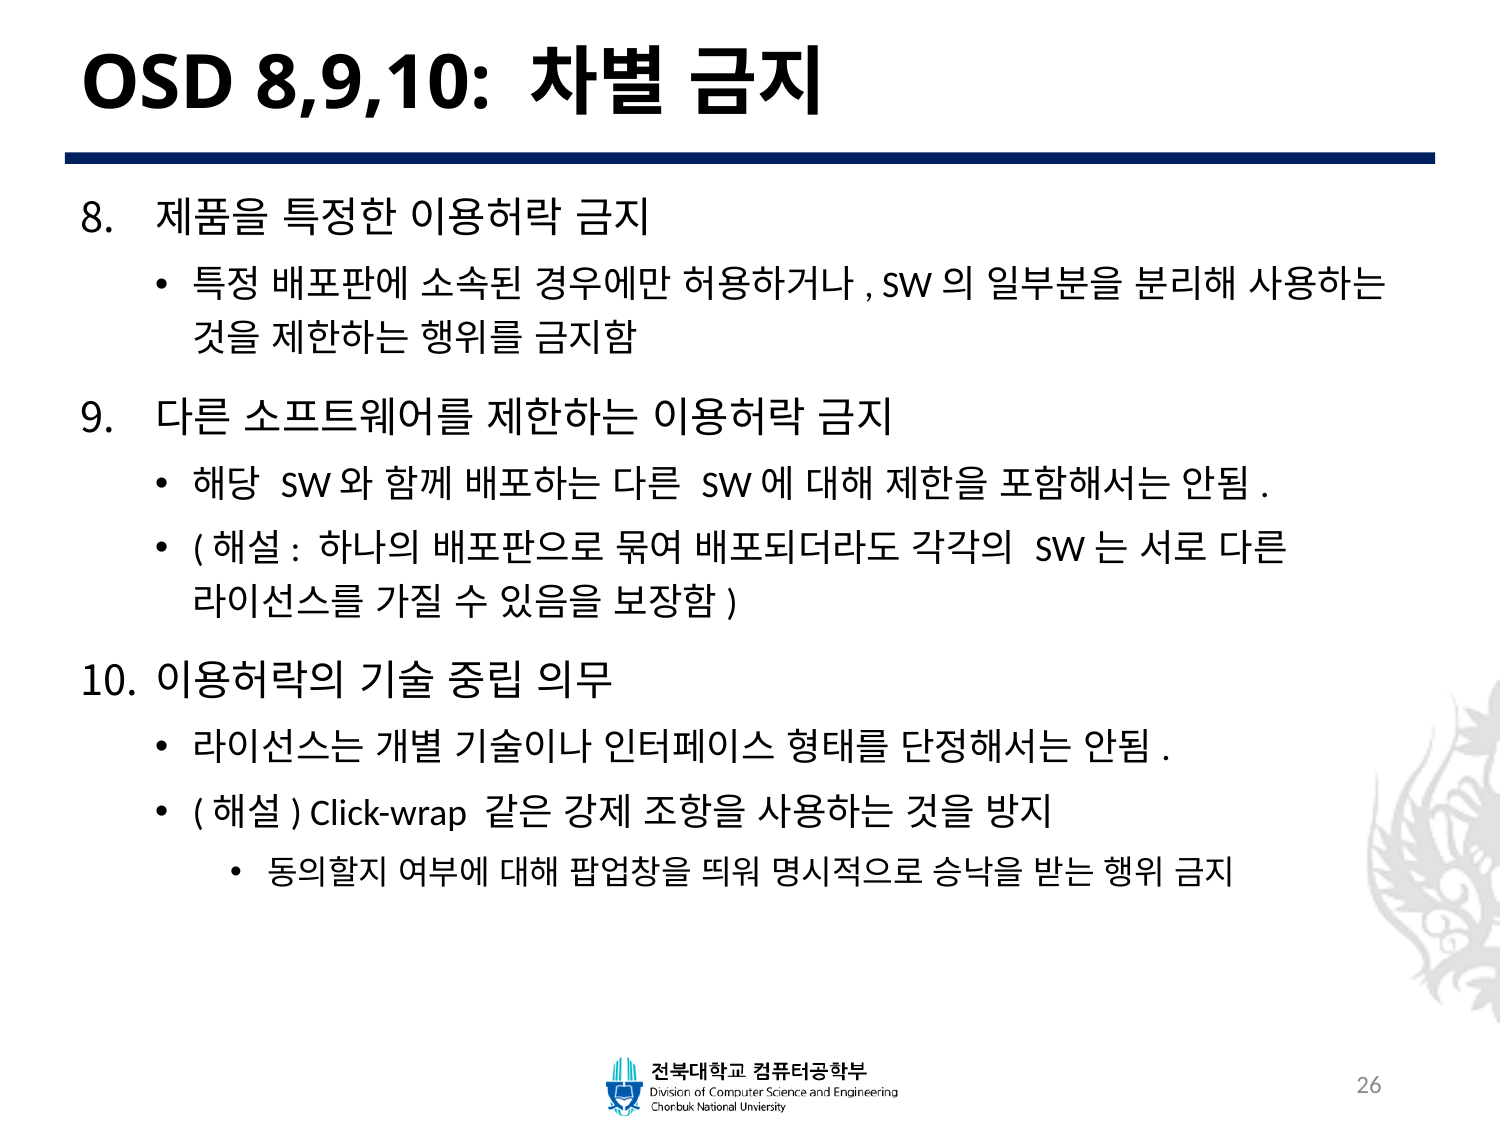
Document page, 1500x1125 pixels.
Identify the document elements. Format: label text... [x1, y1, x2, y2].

title OSD 8,9,10: 차별 금지 [64, 26, 1436, 143]
slide_number 26 [1059, 1057, 1397, 1111]
list 제품을 특정한 이용허락 금지 특정 배포판에 소속된 경우에만 허용하거나, SW의 일부분을 분리해 사용하는 것을 제한하는 행위를 금지함 다른 소프트웨어를 제한하는 이용허락 금지 해당 SW와 함께 배포하는 다른 SW에 대해 제한을 포함해서는 안됨. (해설: 하나의 배포판으로 묶여 배포되더라도 각각의 SW는 서로 다른 라이선스를 가질 수 있음을 보장함) 이용허락의 기술 중립 의무 라이선스는 개별 기술이나 인터페이스 형태를 단정해서는 안됨. (해설) Click-wrap 같은 강제 조항을 사용하는 것을 방지 동의할지 여부에 대해 팝업창을 띄워 명시적으로 승낙을 받는 행위 금지 [64, 173, 1436, 1039]
picture [600, 1057, 900, 1116]
